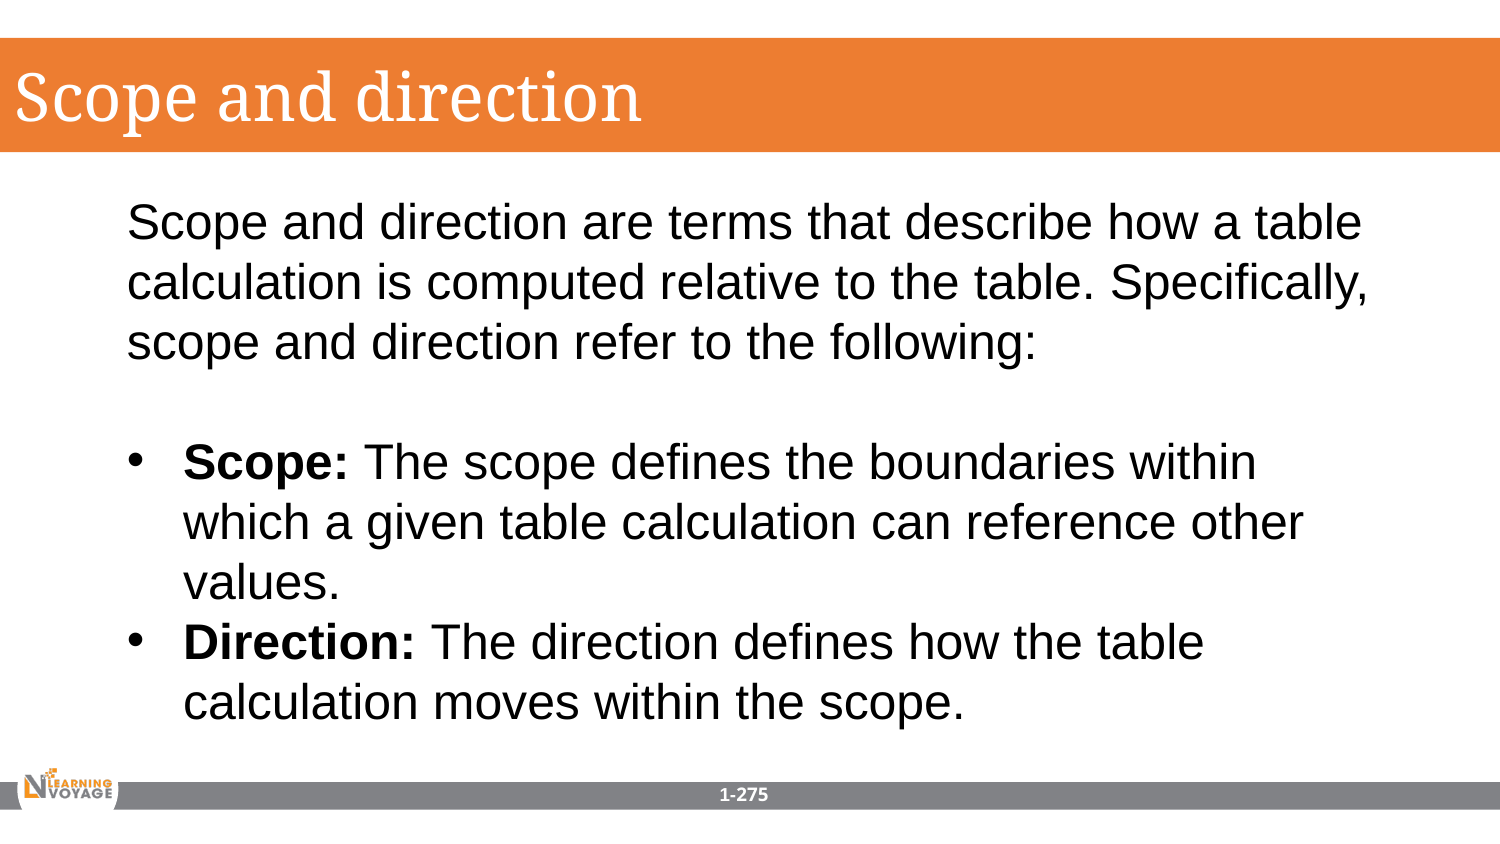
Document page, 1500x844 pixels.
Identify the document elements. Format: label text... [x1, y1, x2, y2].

text_box Scope and direction are terms that describe how a table calculation is computed relative to the table. Specifically, scope and direction refer to the following: Scope: The scope defines the boundaries within which a given table calculation can reference other values. Direction: The direction defines how the table calculation moves within the scope. [126, 187, 1373, 730]
slide_number 1-275 [692, 770, 784, 821]
picture [0, 706, 144, 844]
text_box Scope and direction [0, 37, 1500, 153]
